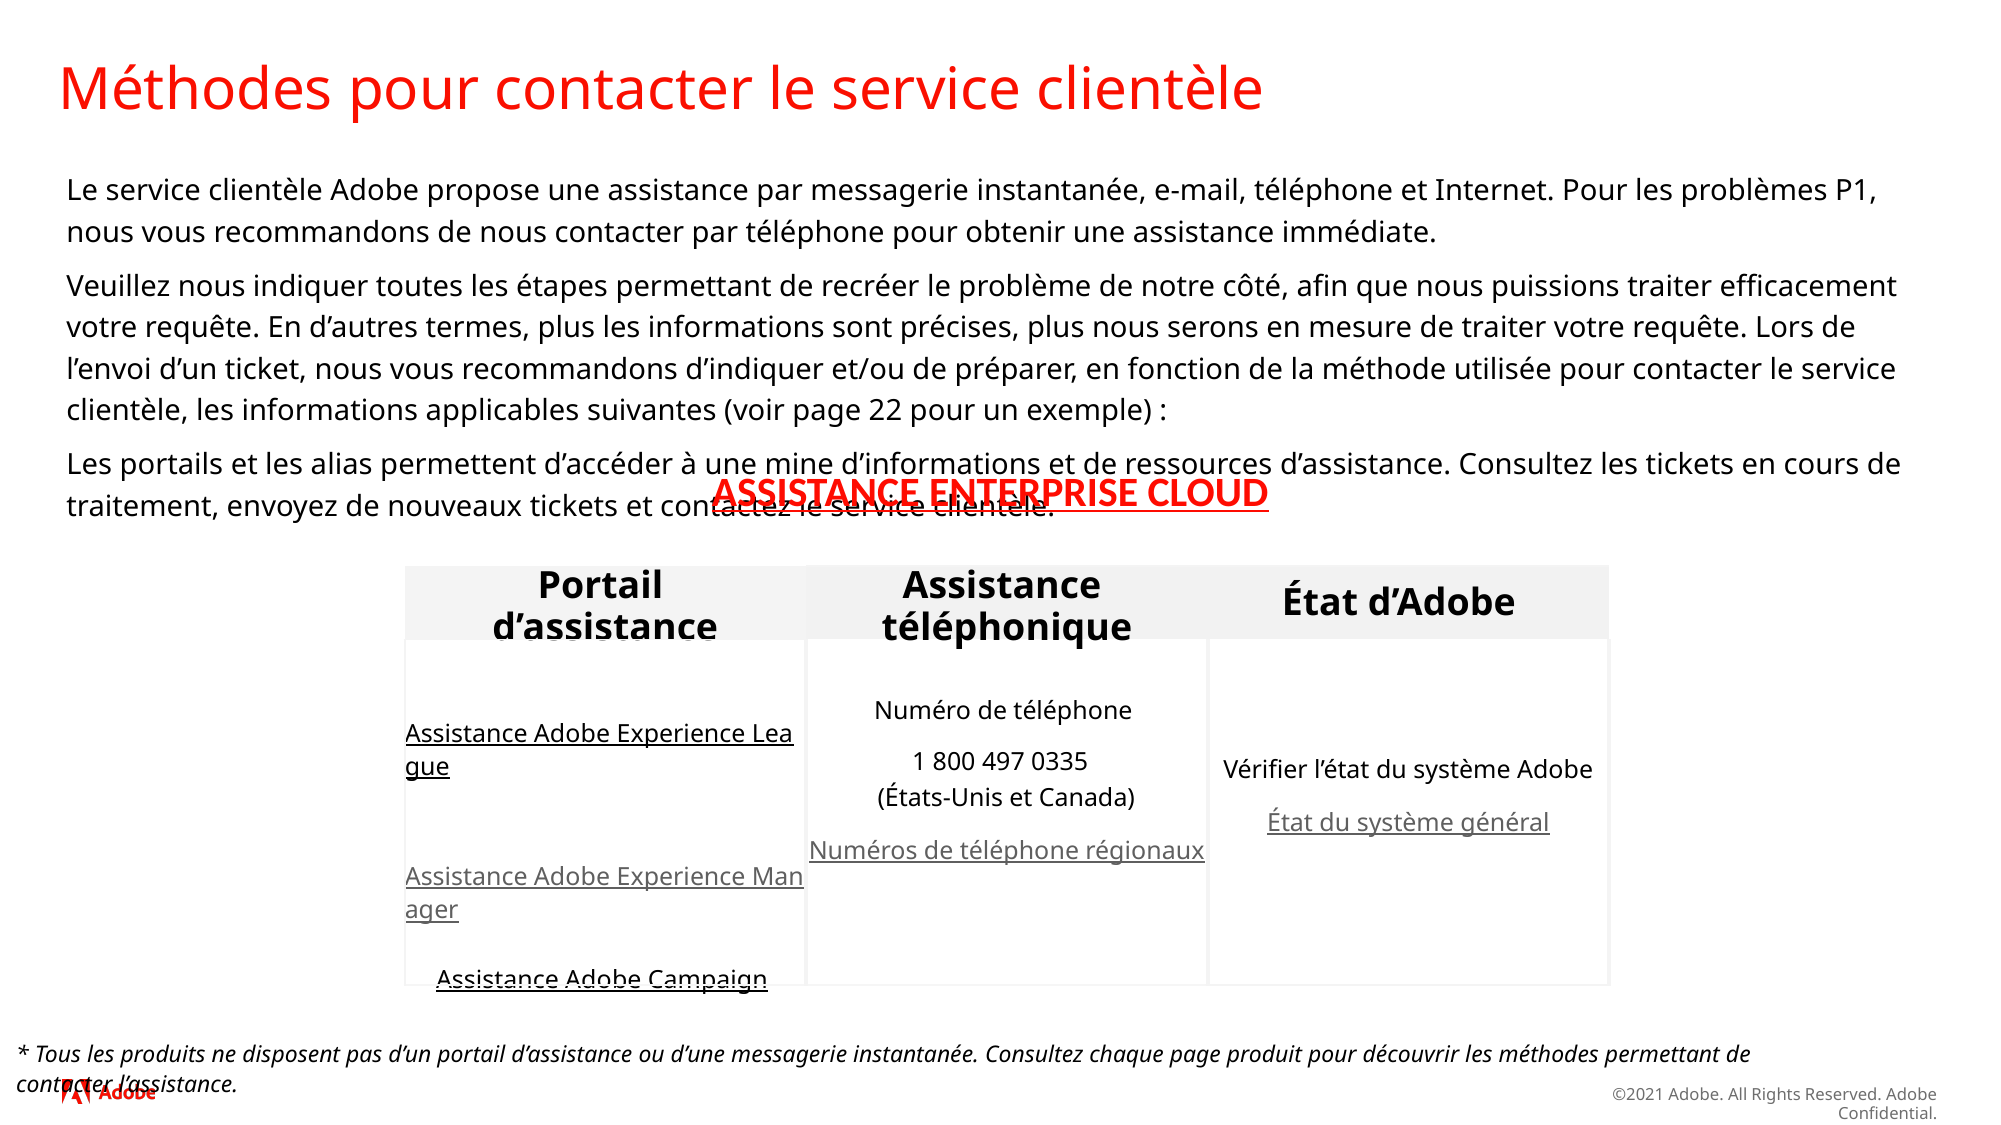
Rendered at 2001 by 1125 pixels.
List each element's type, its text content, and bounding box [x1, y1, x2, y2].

text_box * Tous les produits ne disposent pas d’un portail d’assistance ou d’une messagerie instantanée. Consultez chaque page produit pour découvrir les méthodes permettant de contacter l’assistance. [0, 1029, 1806, 1125]
table_header État d’Adobe [1208, 567, 1609, 639]
table_cell Vérifier l’état du système Adobe État du système général [1210, 639, 1607, 984]
text_box Le service clientèle Adobe propose une assistance par messagerie instantanée, e-mail, téléphone et Internet. Pour les problèmes P1, nous vous recommandons de nous contacter par téléphone pour obtenir une assistance immédiate. Veuillez nous indiquer toutes les étapes permettant de recréer le problème de notre côté, afin que nous puissions traiter efficacement votre requête. En d’autres termes, plus les informations sont précises, plus nous serons en mesure de traiter votre requête. Lors de l’envoi d’un ticket, nous vous recommandons d’indiquer et/ou de préparer, en fonction de la méthode utilisée pour contacter le service clientèle, les informations applicables suivantes (voir page 22 pour un exemple) : Les portails et les alias permettent d’accéder à une mine d’informations et de ressources d’assistance. Consultez les tickets en cours de traitement, envoyez de nouveaux tickets et contactez le service clientèle. [38, 157, 1937, 572]
table_cell Numéro de téléphone 1 800 497 0335 (États-Unis et Canada) Numéros de téléphone régionaux [808, 639, 1206, 984]
table_header Assistance téléphonique [806, 567, 1208, 639]
table_header Portail d’assistance [405, 566, 806, 639]
text_box ASSISTANCE ENTERPRISE CLOUD [684, 457, 1432, 523]
table_cell Assistance Adobe Experience League Assistance Adobe Experience Manager Assistance Adobe Campaign [406, 640, 804, 984]
title Méthodes pour contacter le service clientèle [51, 51, 1937, 157]
